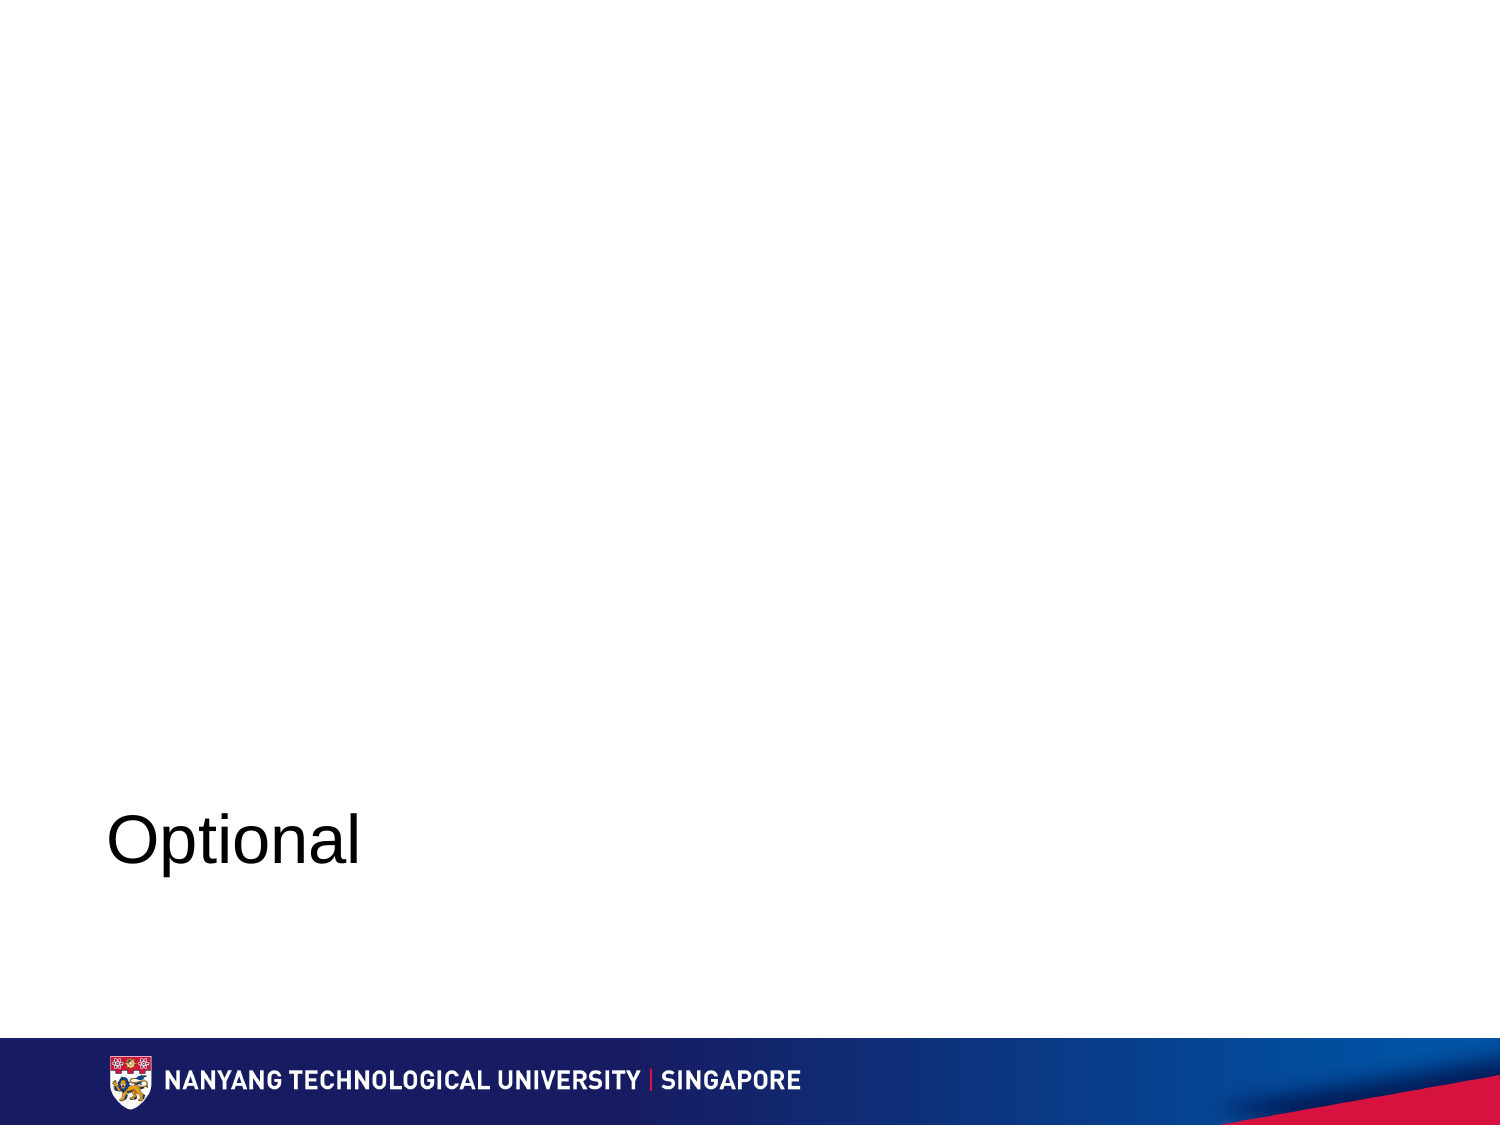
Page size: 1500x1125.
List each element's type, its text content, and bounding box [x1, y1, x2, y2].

picture [0, 1038, 1500, 1125]
title Optional [91, 742, 1442, 930]
